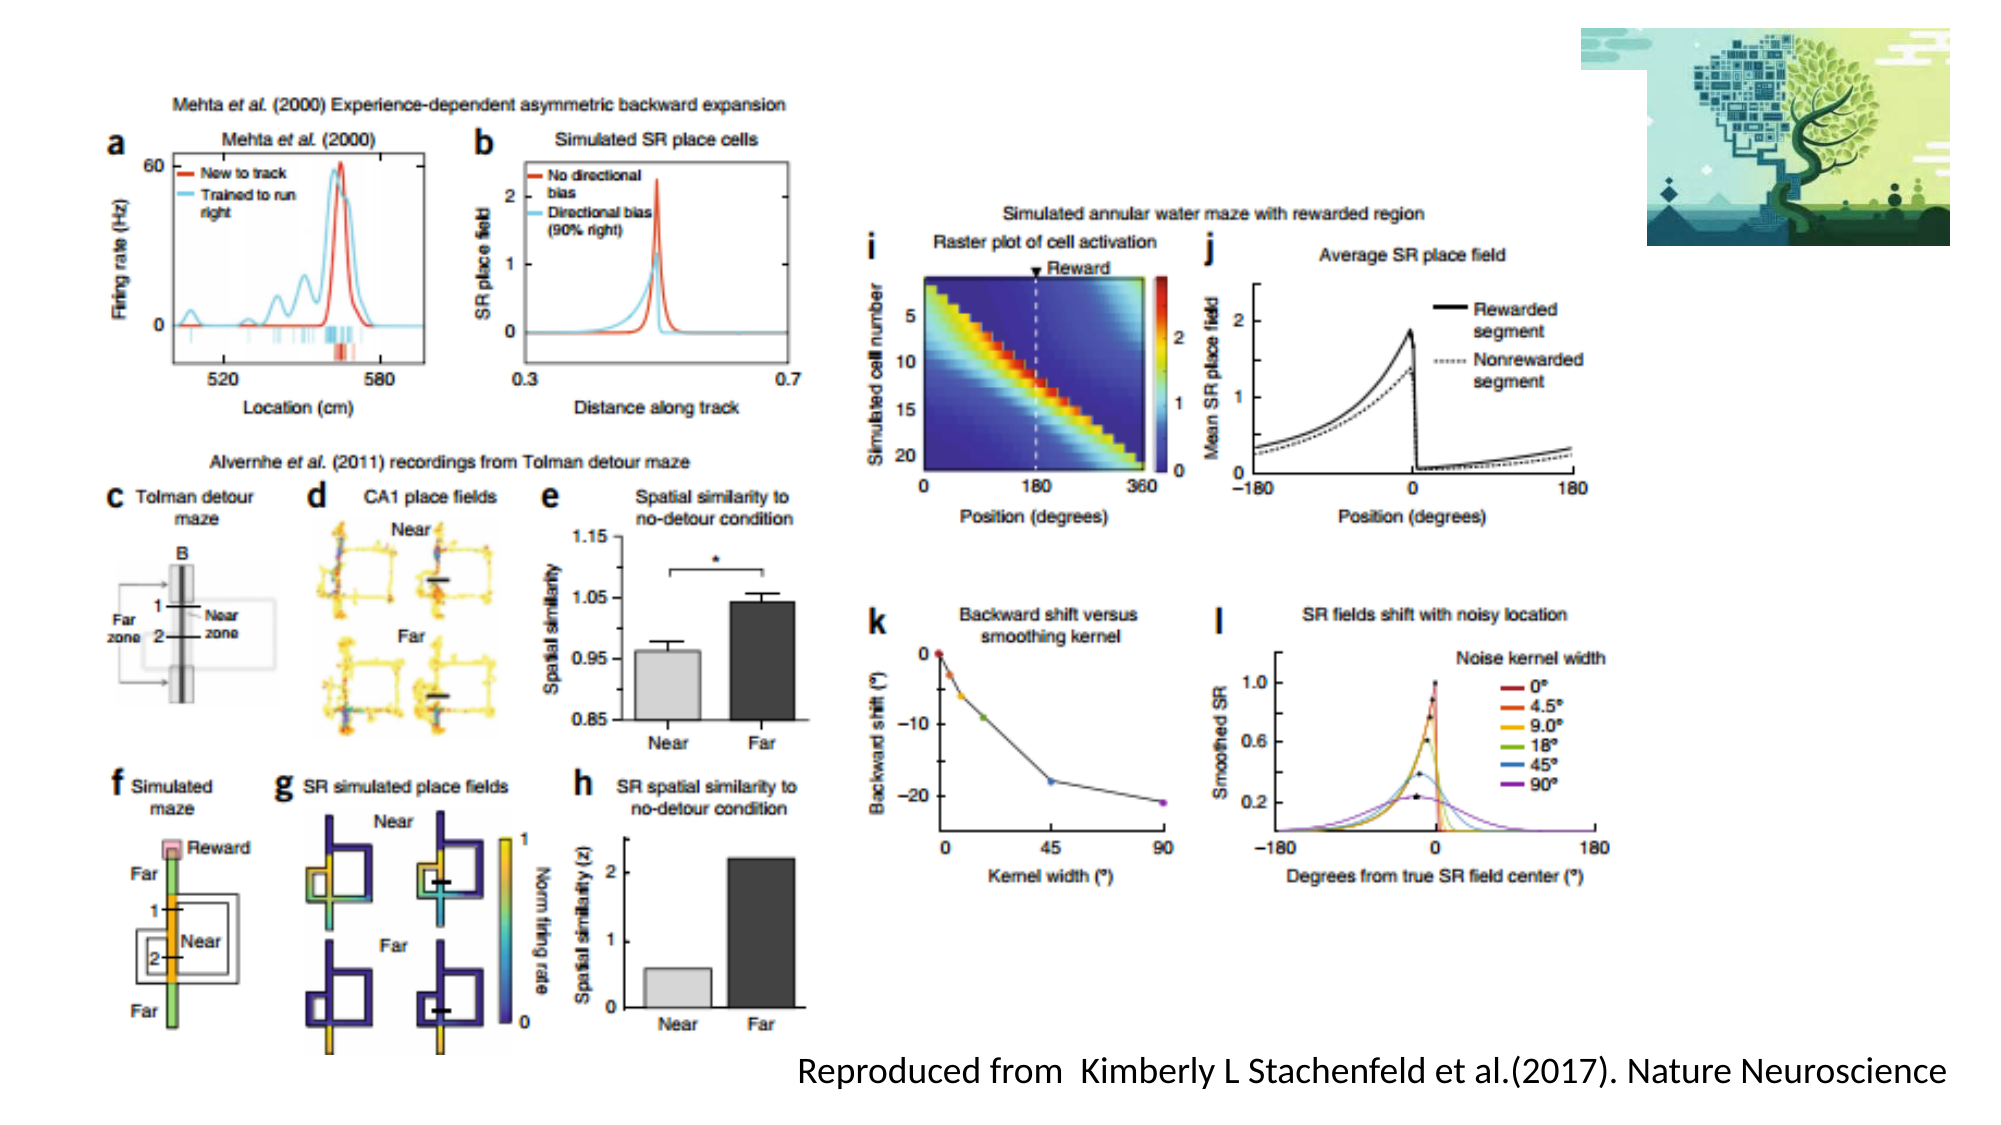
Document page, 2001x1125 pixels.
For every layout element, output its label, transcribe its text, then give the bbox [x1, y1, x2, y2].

picture [97, 28, 1950, 1055]
text_box Reproduced from Kimberly L Stachenfeld et al.(2017). Nature Neuroscience [782, 1039, 1983, 1099]
